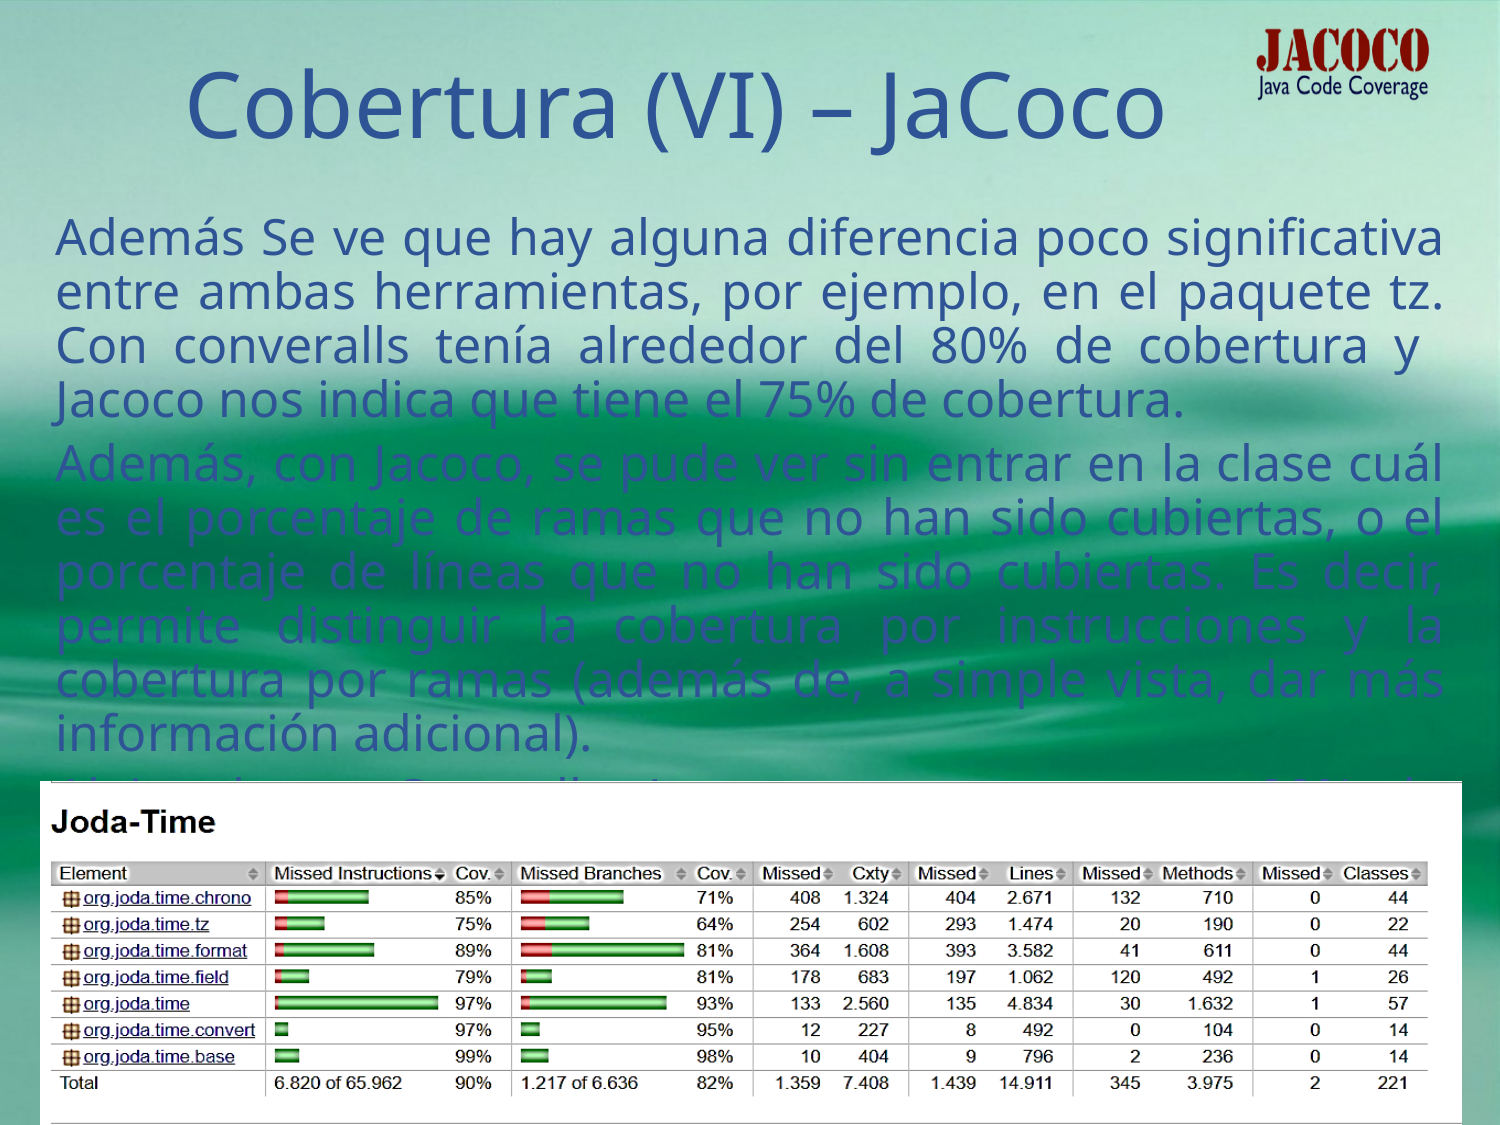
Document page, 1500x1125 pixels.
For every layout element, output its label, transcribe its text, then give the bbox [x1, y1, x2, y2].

title Cobertura (VI) – JaCoco [40, 11, 1312, 205]
list Además Se ve que hay alguna diferencia poco significativa entre ambas herramientas, por ejemplo, en el paquete tz. Con converalls tenía alrededor del 80% de cobertura y Jacoco nos indica que tiene el 75% de cobertura. Además, con Jacoco, se pude ver sin entrar en la clase cuál es el porcentaje de ramas que no han sido cubiertas, o el porcentaje de líneas que no han sido cubiertas. Es decir, permite distinguir la cobertura por instrucciones y la cobertura por ramas (además de, a simple vista, dar más información adicional). Al igual que Coveralls, Jacoco nos muestra un 90% de cobertura [40, 205, 1462, 781]
picture [0, 0, 1500, 1125]
